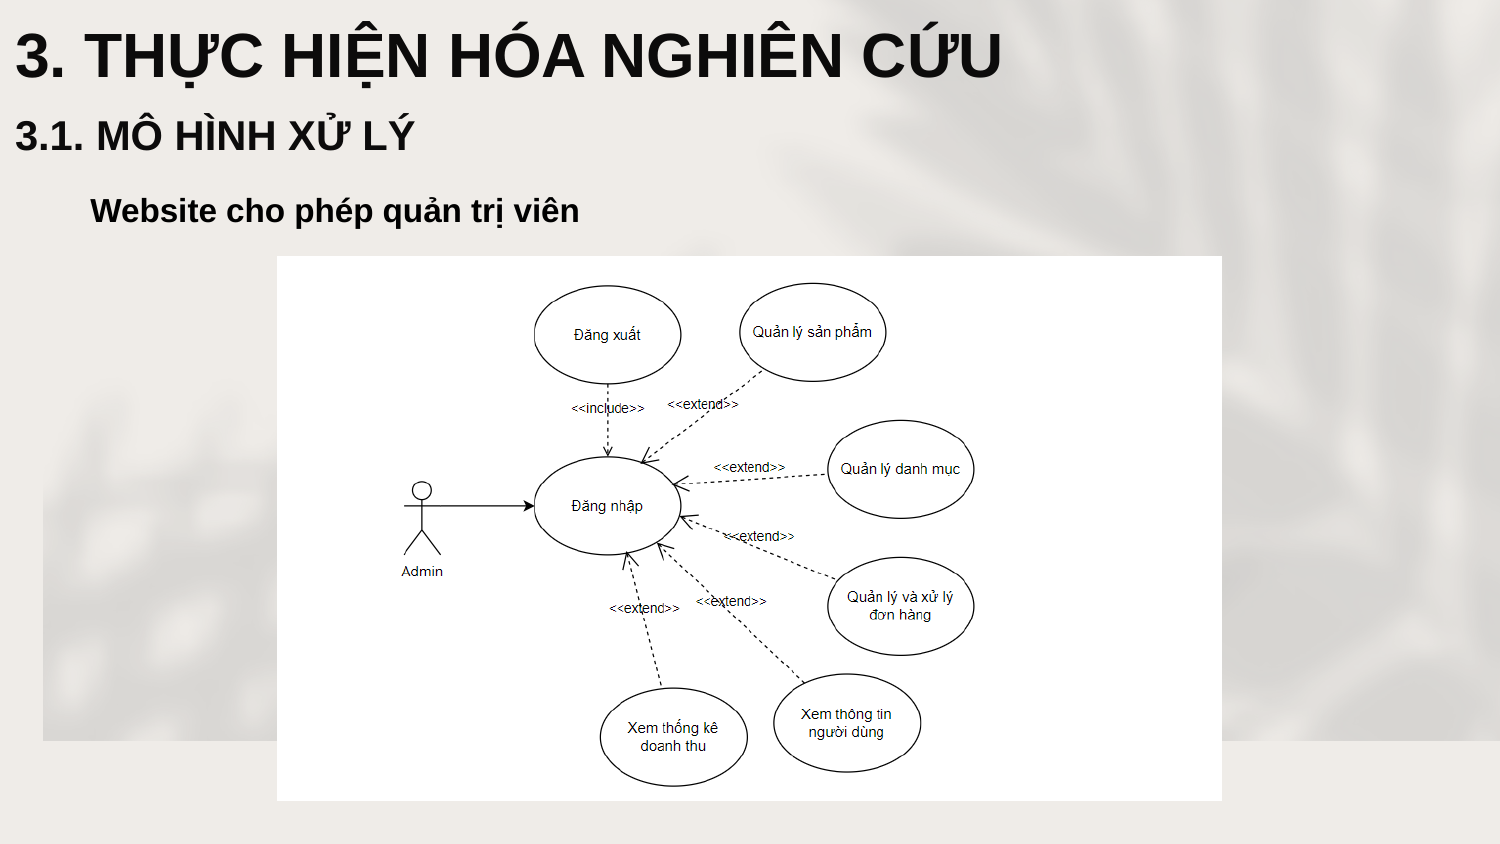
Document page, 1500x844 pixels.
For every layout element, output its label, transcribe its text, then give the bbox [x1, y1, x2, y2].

text_box Website cho phép quản trị viên [0, 162, 1500, 844]
picture [277, 256, 1223, 801]
title 3. THỰC HIỆN HÓA NGHIÊN CỨU [0, 0, 1500, 93]
text_box 3.1. MÔ HÌNH XỬ LÝ [0, 93, 1500, 162]
